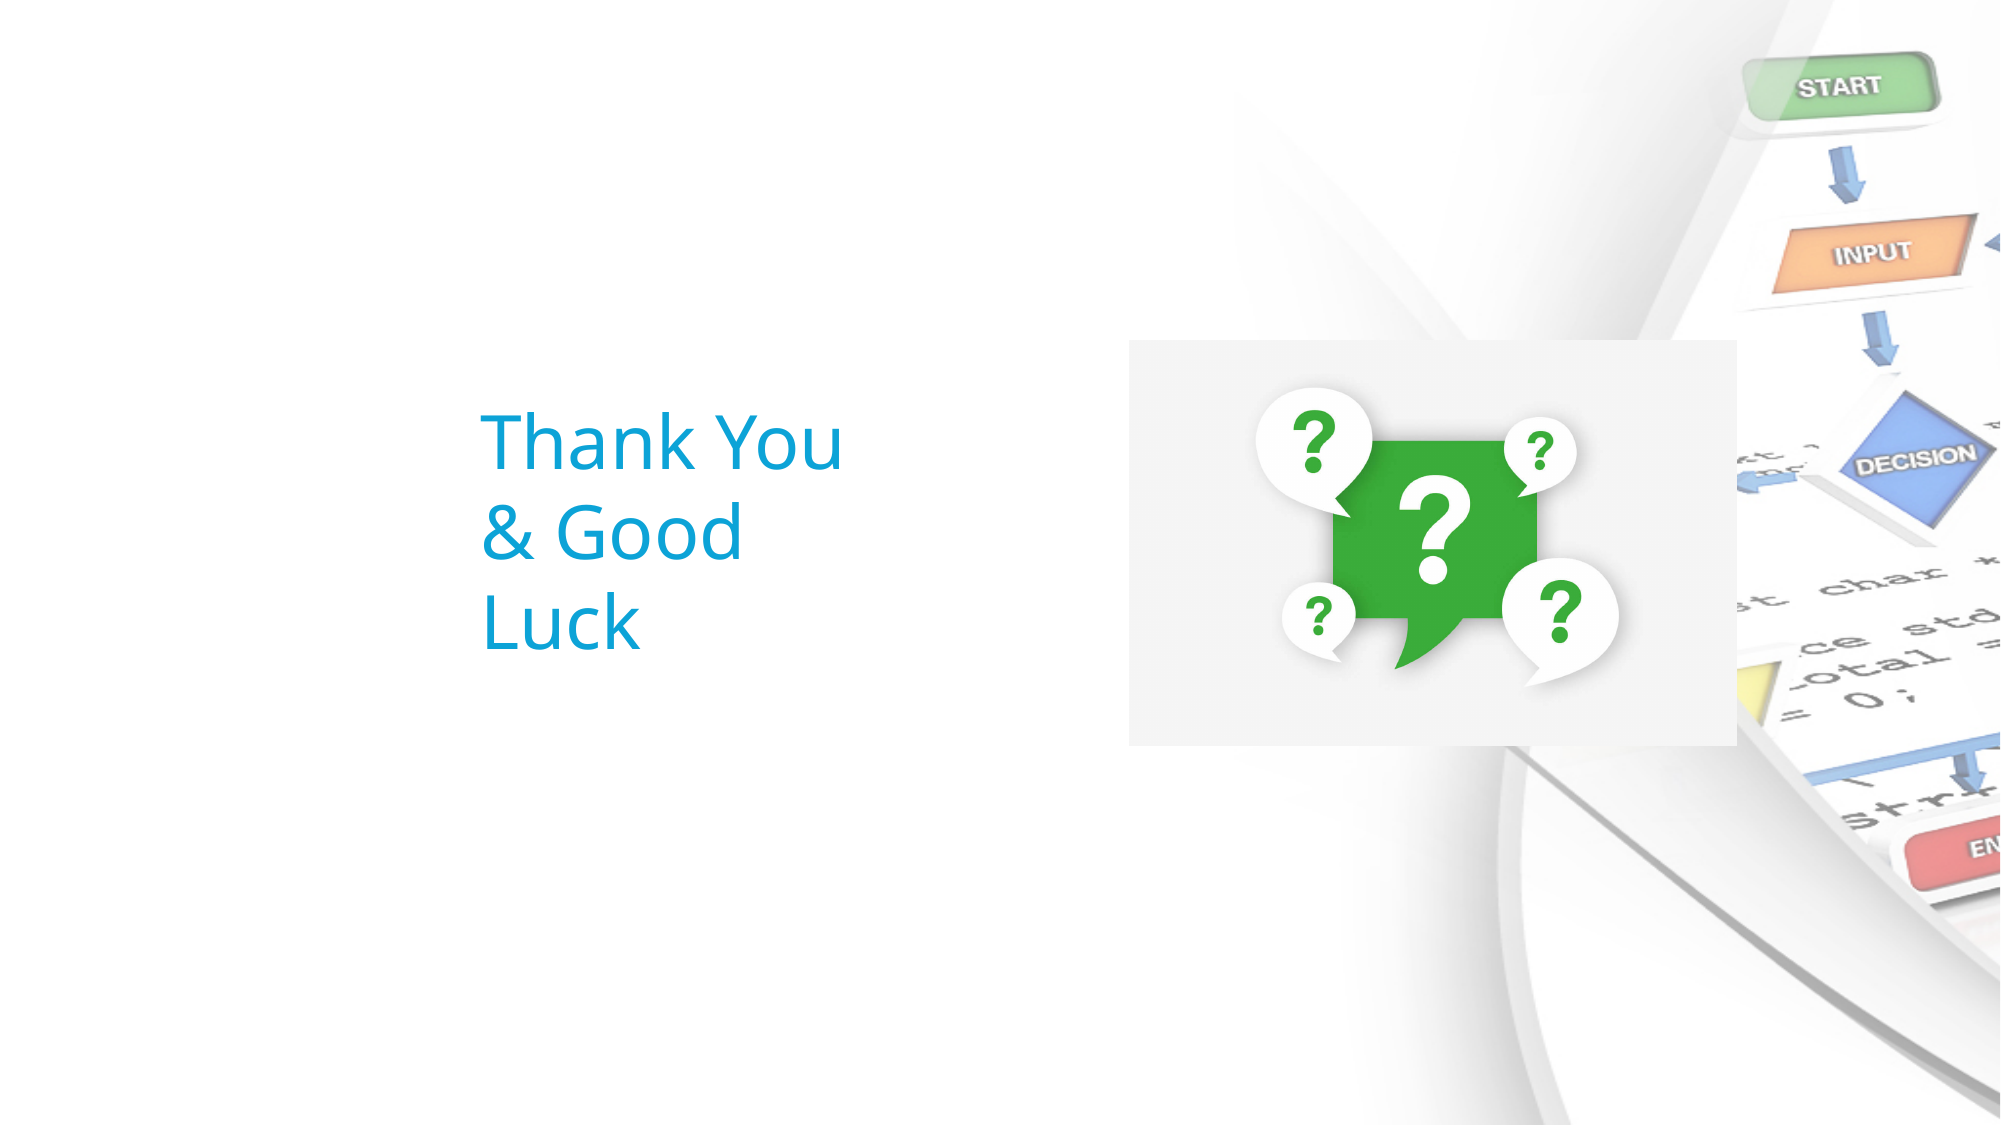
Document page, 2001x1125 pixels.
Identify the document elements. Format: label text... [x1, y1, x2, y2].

picture [0, 0, 2001, 1125]
title Thank You & Good Luck [465, 420, 897, 639]
